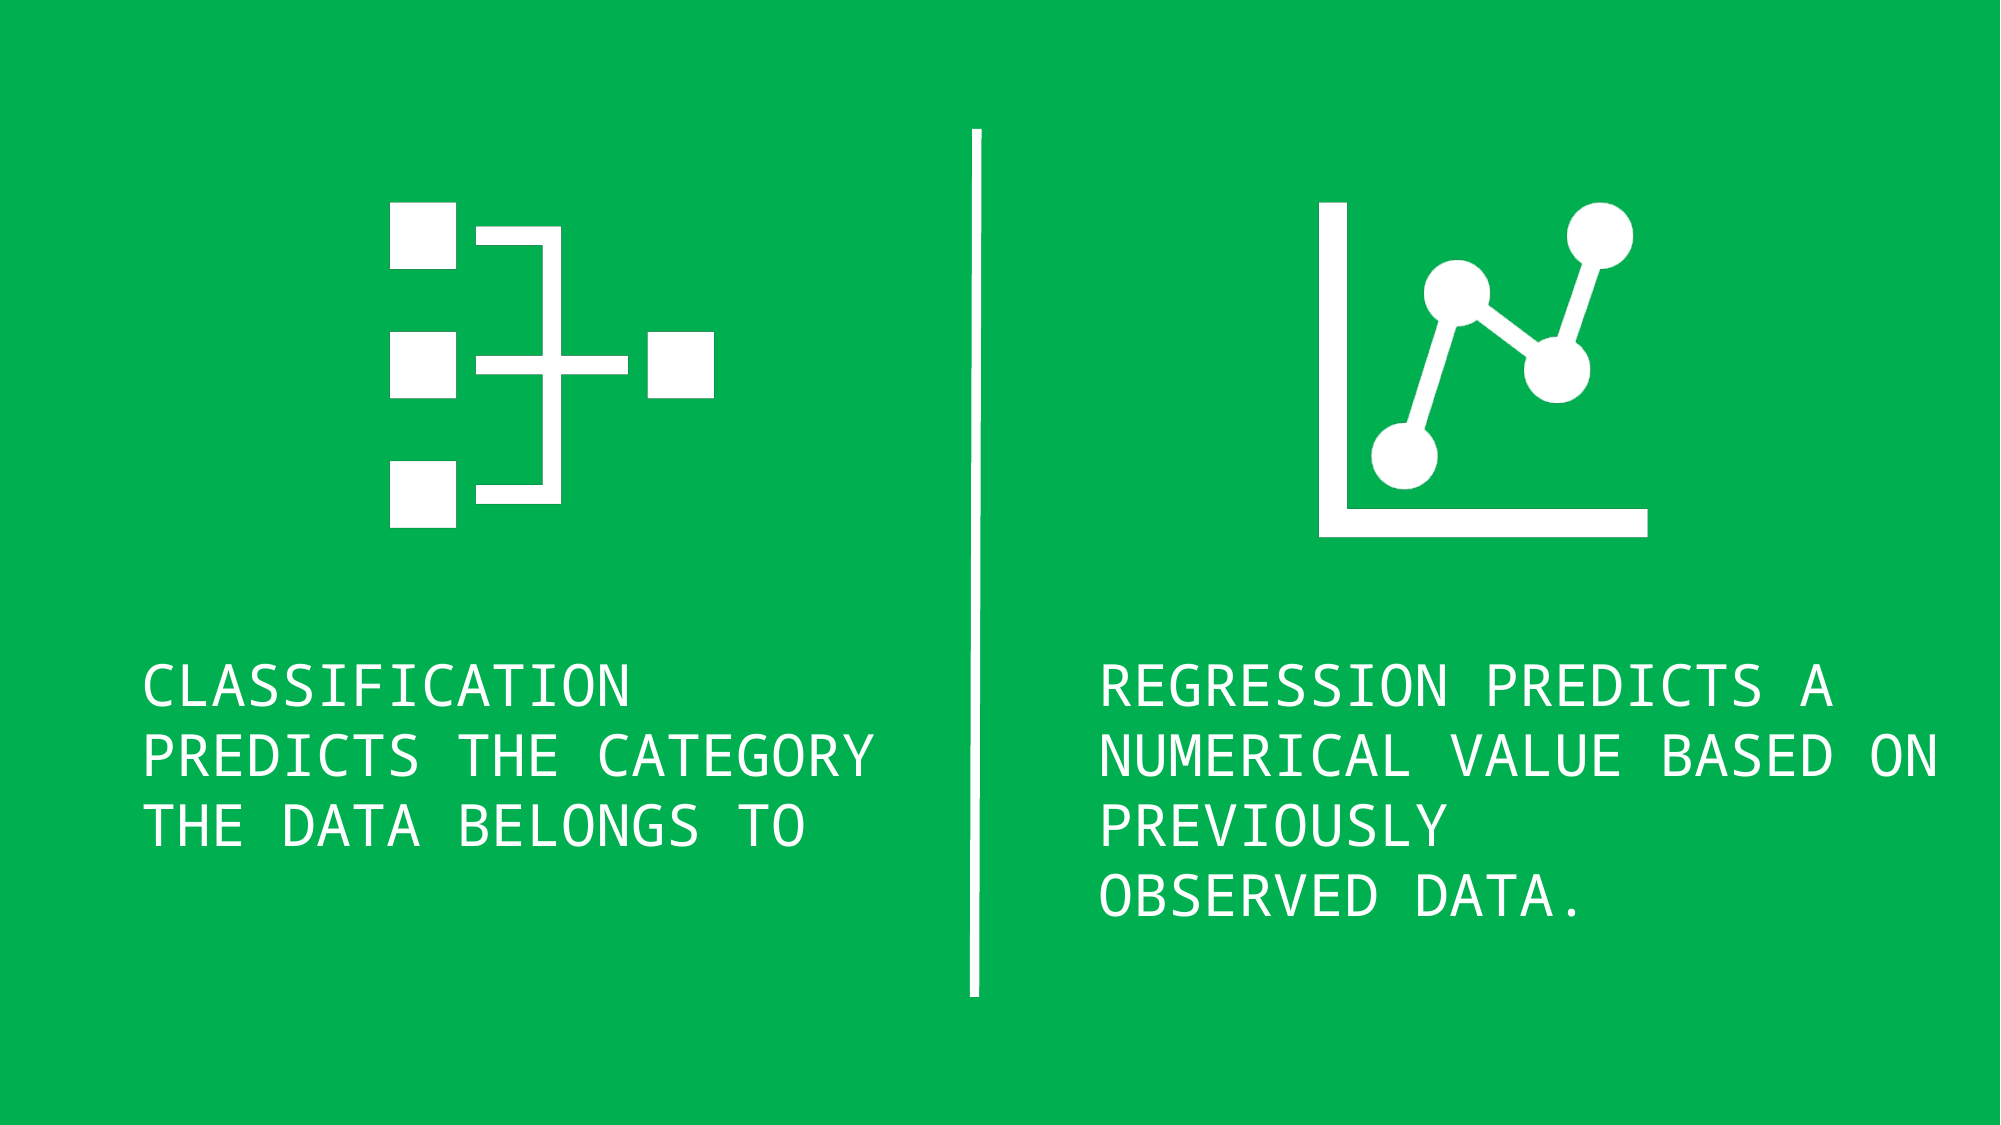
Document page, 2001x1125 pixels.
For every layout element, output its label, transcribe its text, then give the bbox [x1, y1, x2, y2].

picture [1252, 140, 1710, 600]
picture [323, 140, 781, 600]
text_box CLASSIFICATION PREDICTS THE CATEGORY THE DATA BELONGS TO [126, 640, 947, 866]
text_box REGRESSION PREDICTS A NUMERICAL VALUE BASED ON PREVIOUSLY OBSERVED DATA. [1083, 640, 1961, 936]
